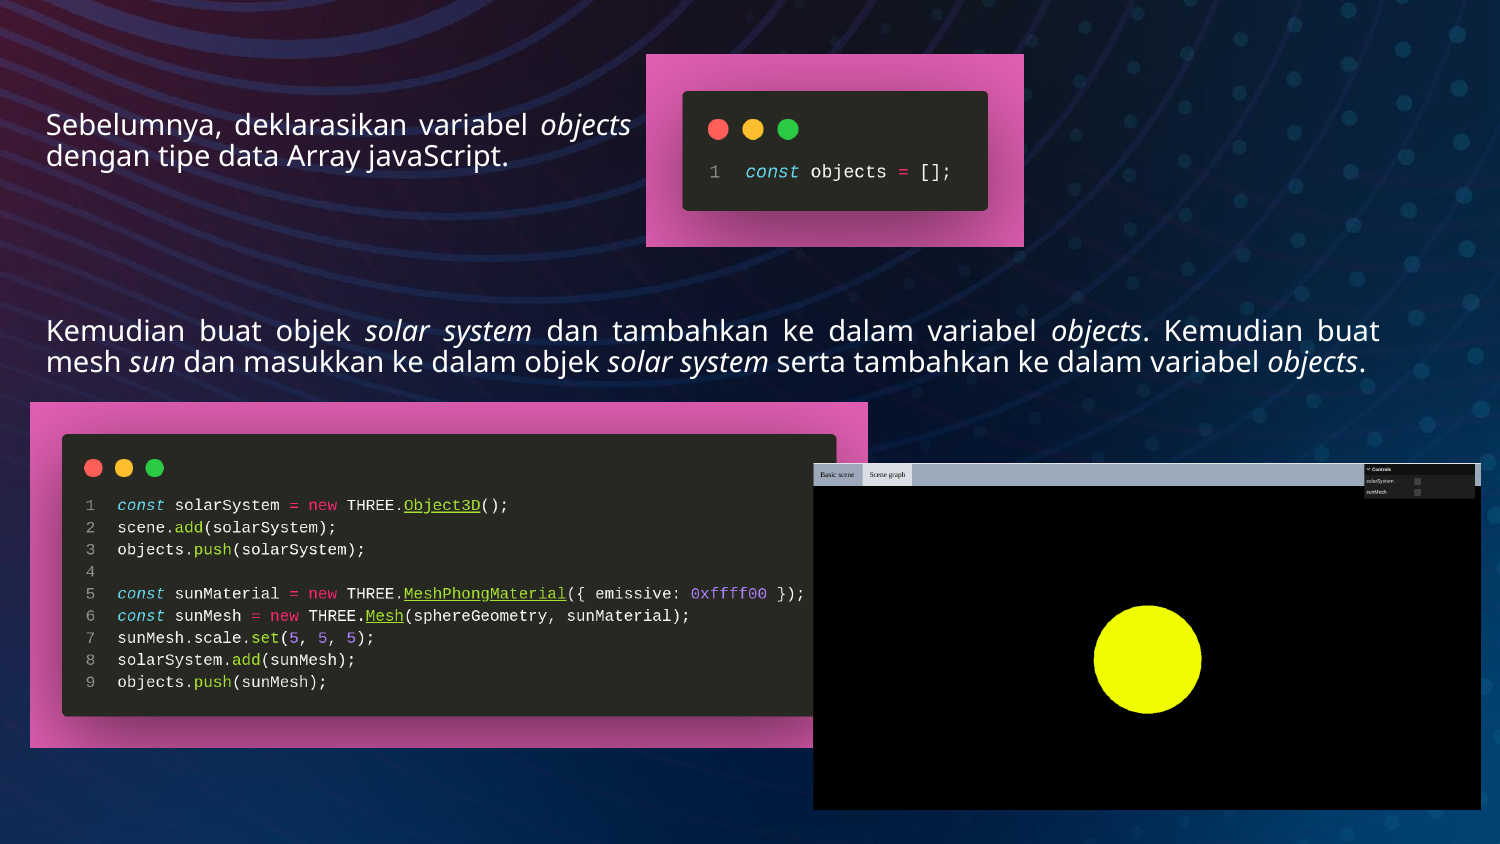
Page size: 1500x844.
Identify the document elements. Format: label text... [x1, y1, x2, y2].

subtitle Sebelumnya, deklarasikan variabel objects dengan tipe data Array javaScript. [30, 94, 641, 247]
picture [0, 0, 1500, 844]
text_box Kemudian buat objek solar system dan tambahkan ke dalam variabel objects. Kemudian buat mesh sun dan masukkan ke dalam objek solar system serta tambahkan ke dalam variabel objects. [30, 300, 1395, 394]
